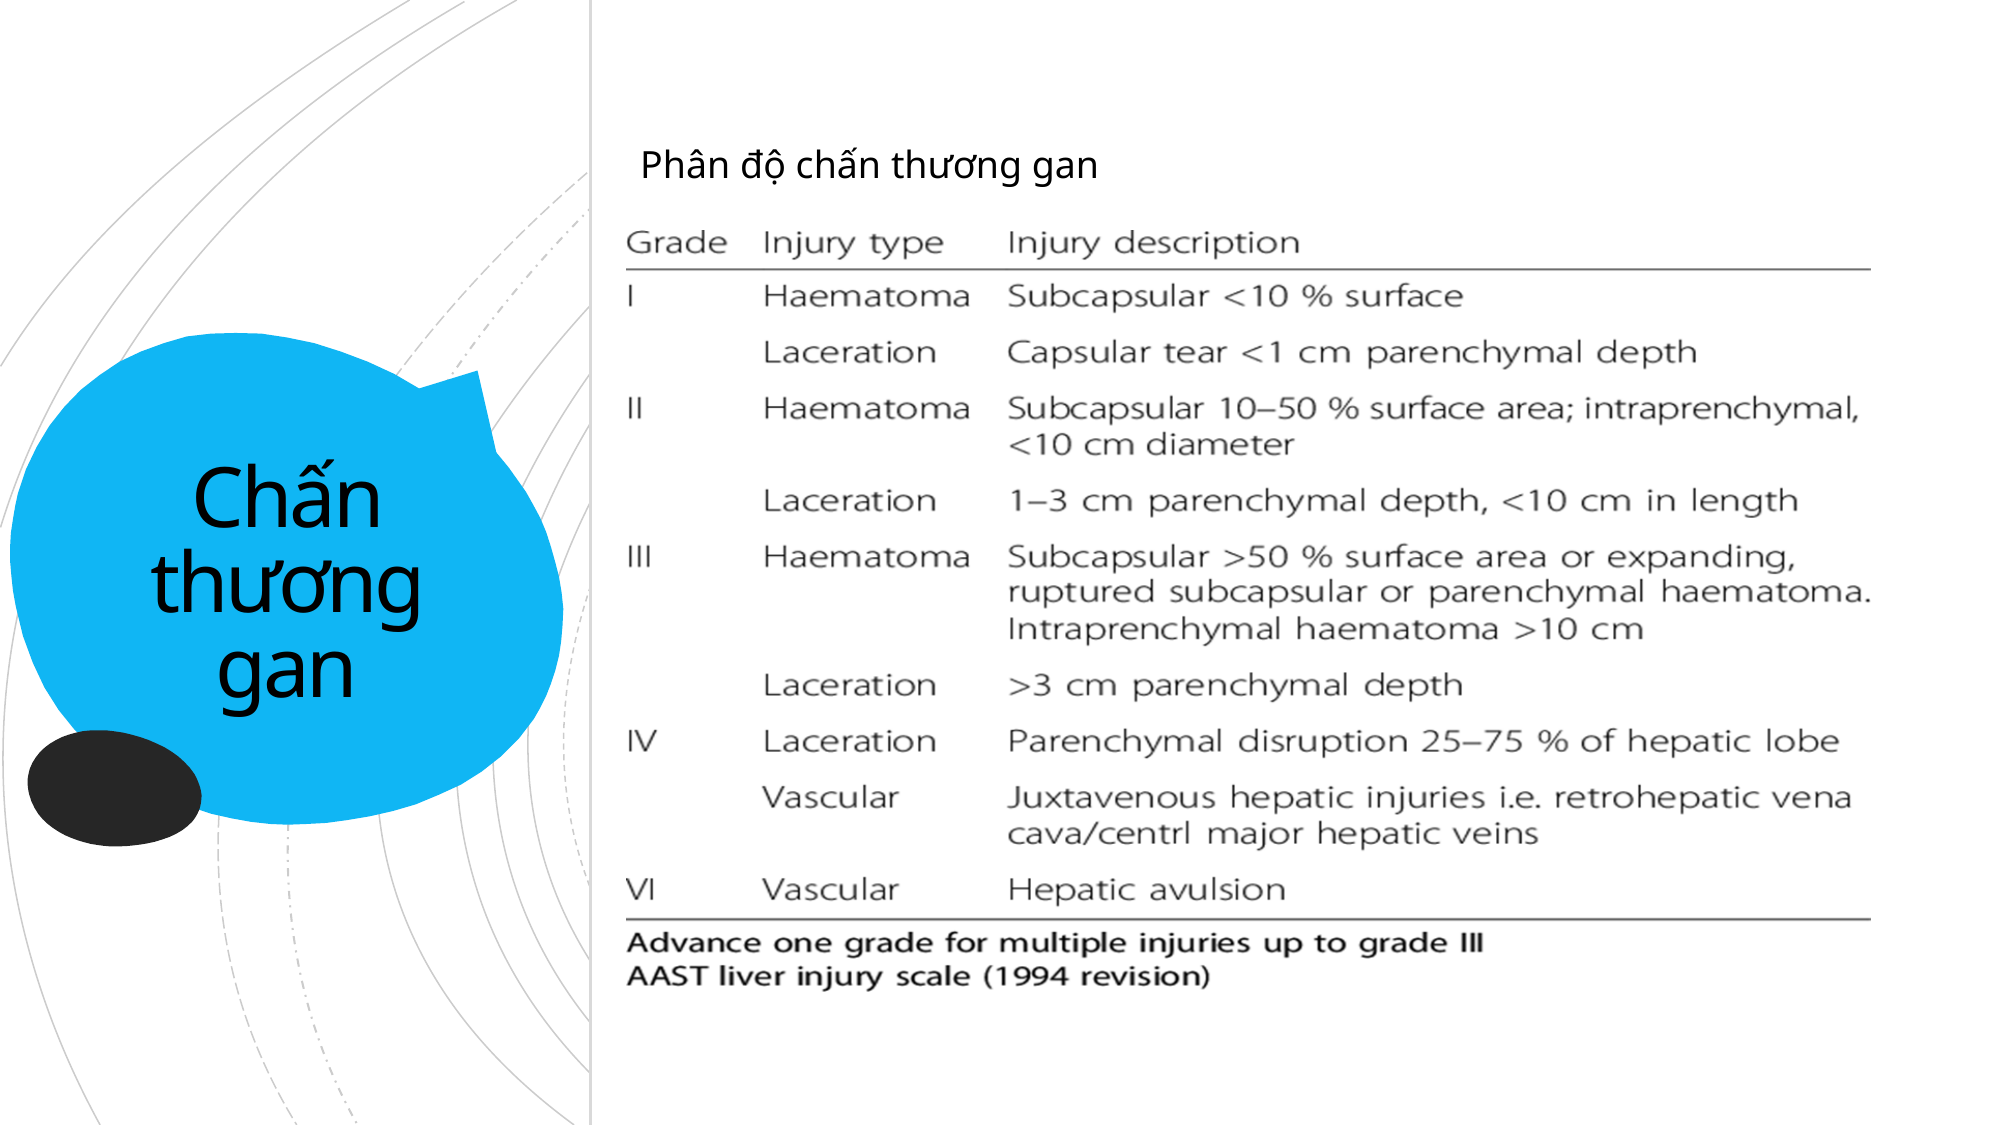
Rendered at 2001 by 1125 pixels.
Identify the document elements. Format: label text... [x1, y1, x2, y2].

list Phân độ chấn thương gan [625, 133, 1876, 209]
title Chấn thương gan [45, 385, 528, 789]
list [626, 230, 1871, 992]
